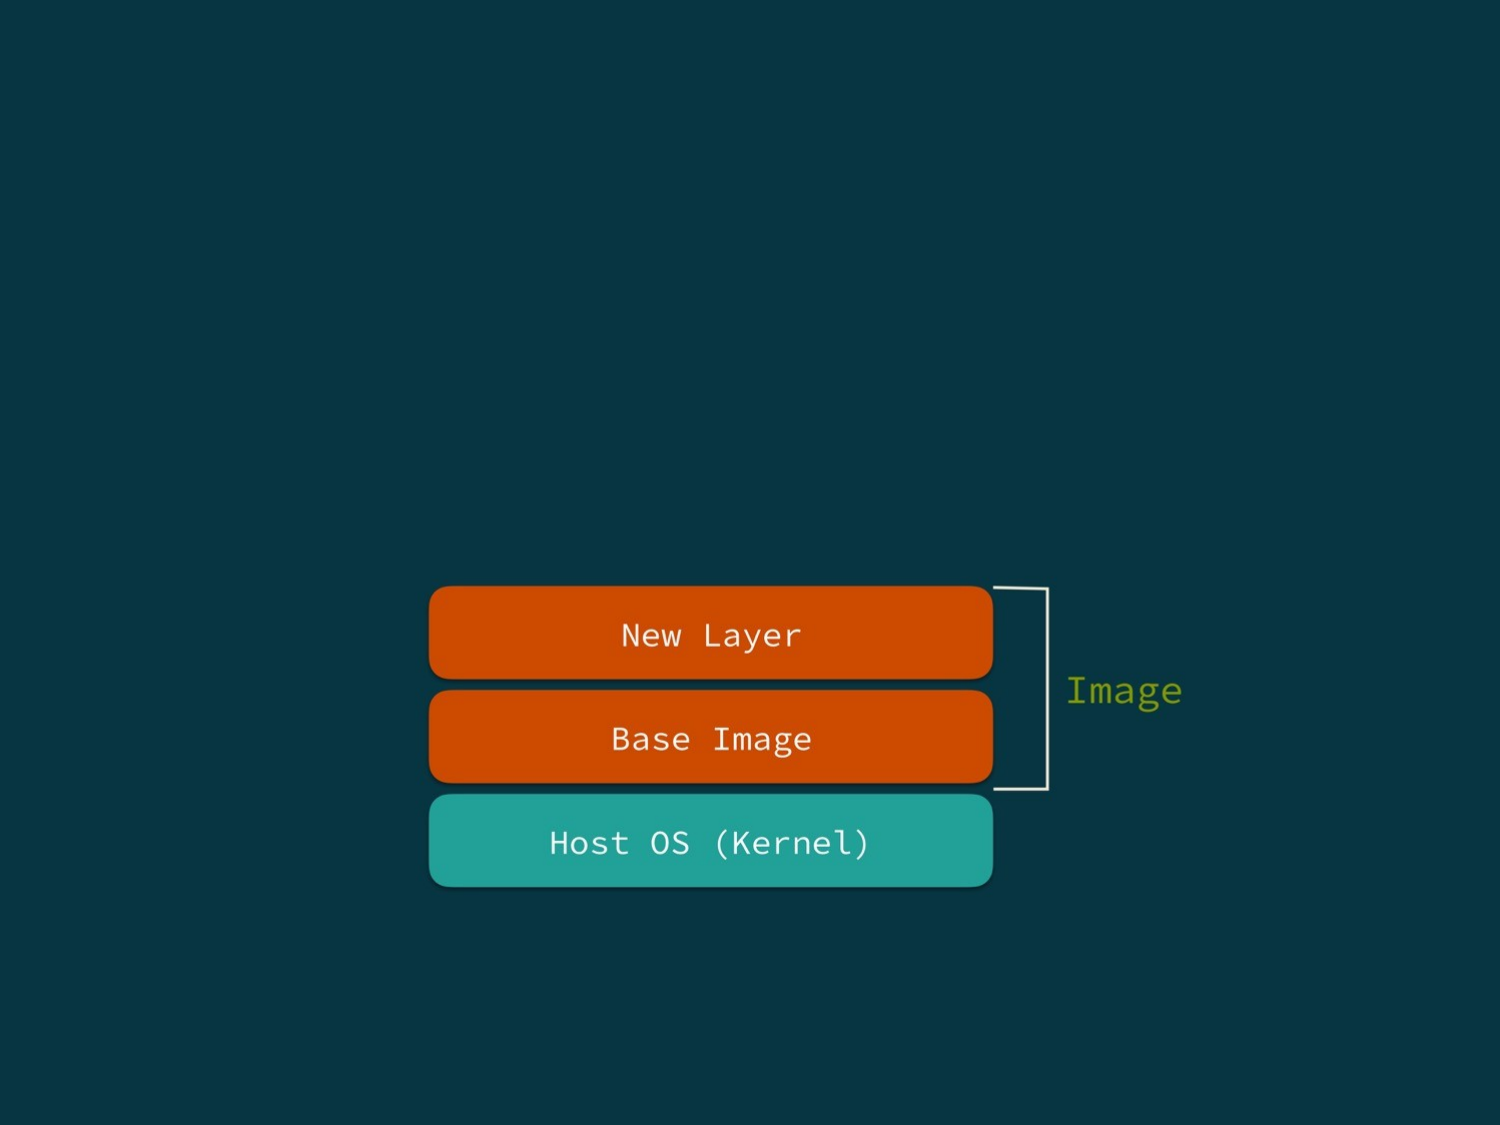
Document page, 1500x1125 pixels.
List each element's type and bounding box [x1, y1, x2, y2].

text_box [0, 0, 1500, 1125]
